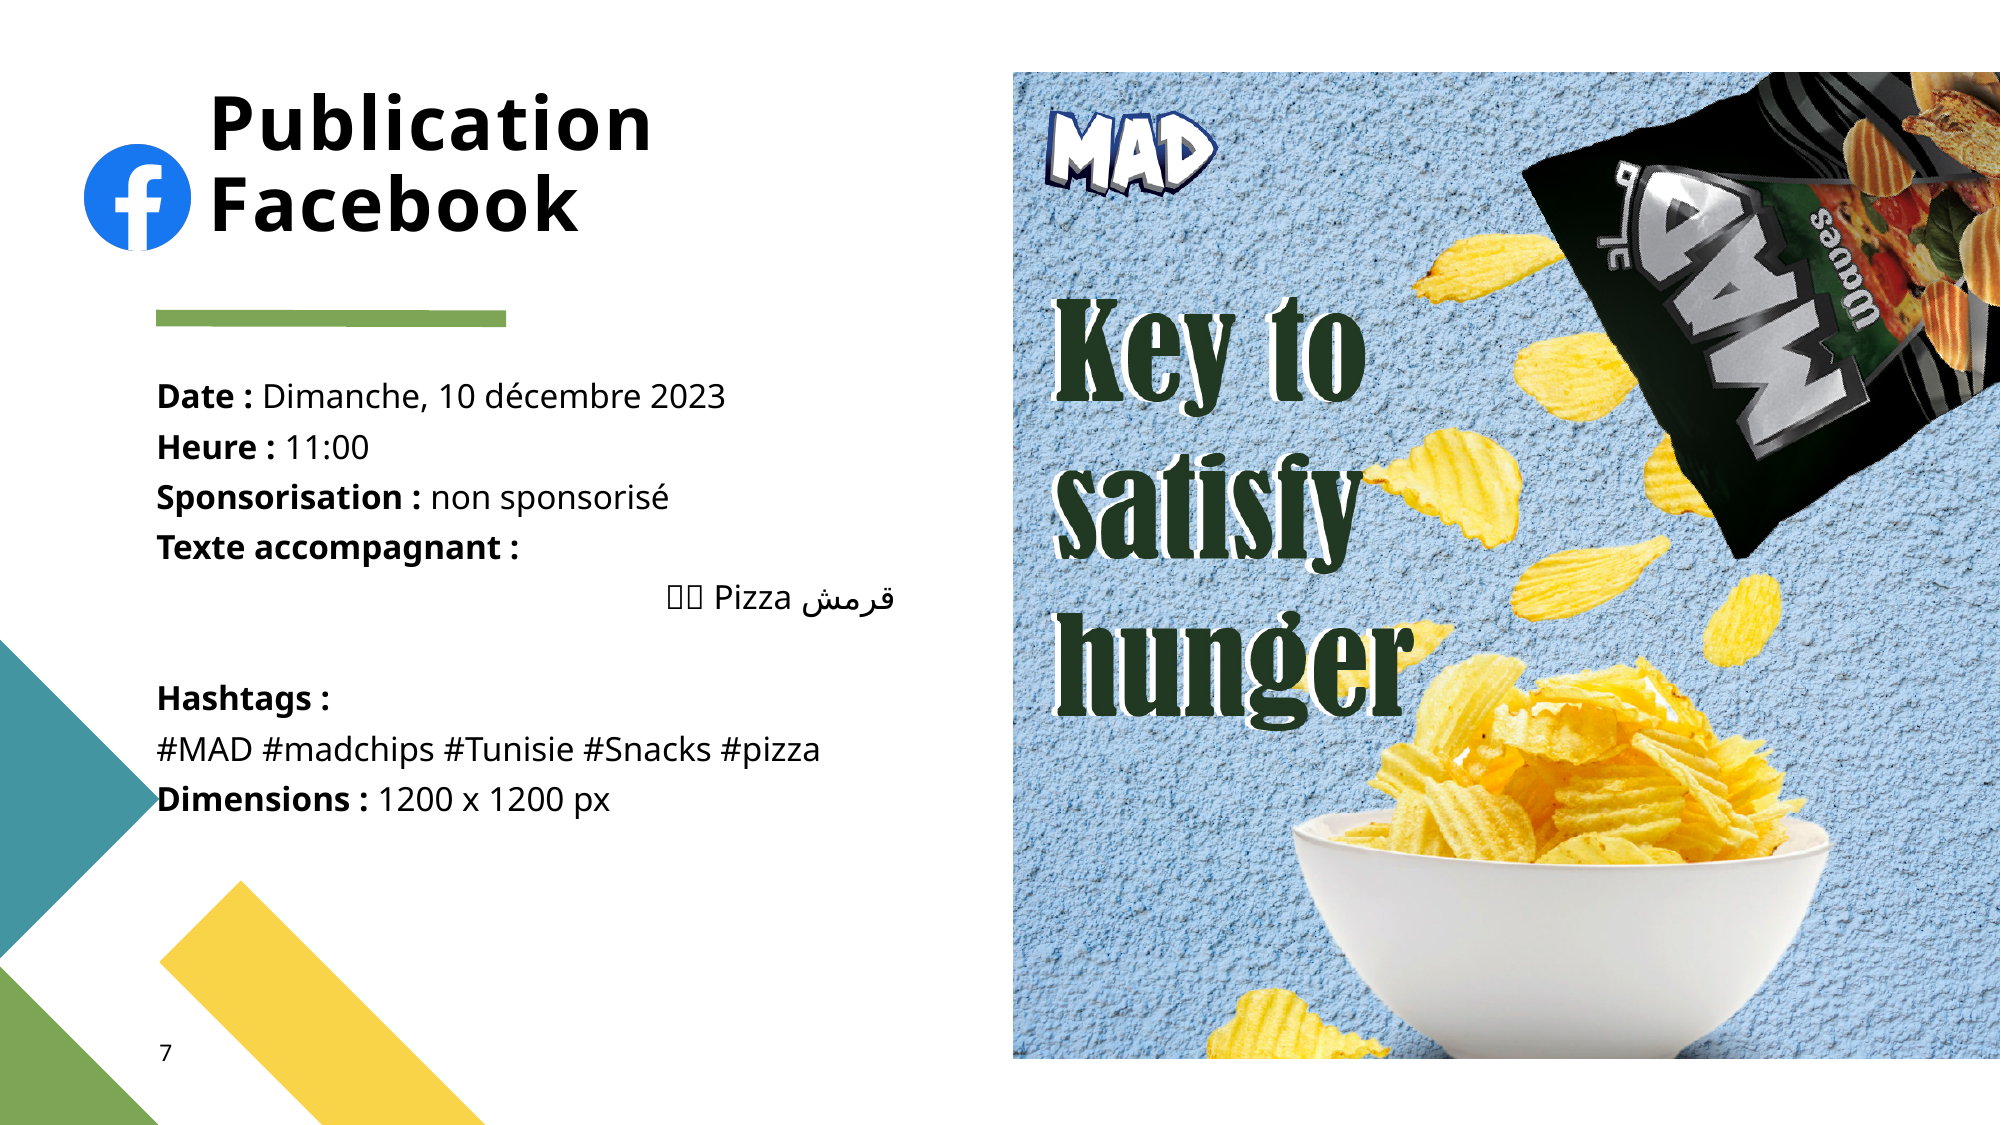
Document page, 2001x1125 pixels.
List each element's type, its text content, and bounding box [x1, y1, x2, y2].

picture [84, 144, 191, 251]
title Publication Facebook [208, 147, 973, 248]
slide_number 7 [159, 1038, 246, 1080]
list Date : Dimanche, 10 décembre 2023 Heure : 11:00 Sponsorisation : non sponsorisé Texte accompagnant : 🍕🥰 Pizza قرمش Hashtags : #MAD #madchips #Tunisie #Snacks #pizza Dimensions : 1200 x 1200 px [156, 375, 907, 835]
picture [1013, 72, 2000, 1059]
